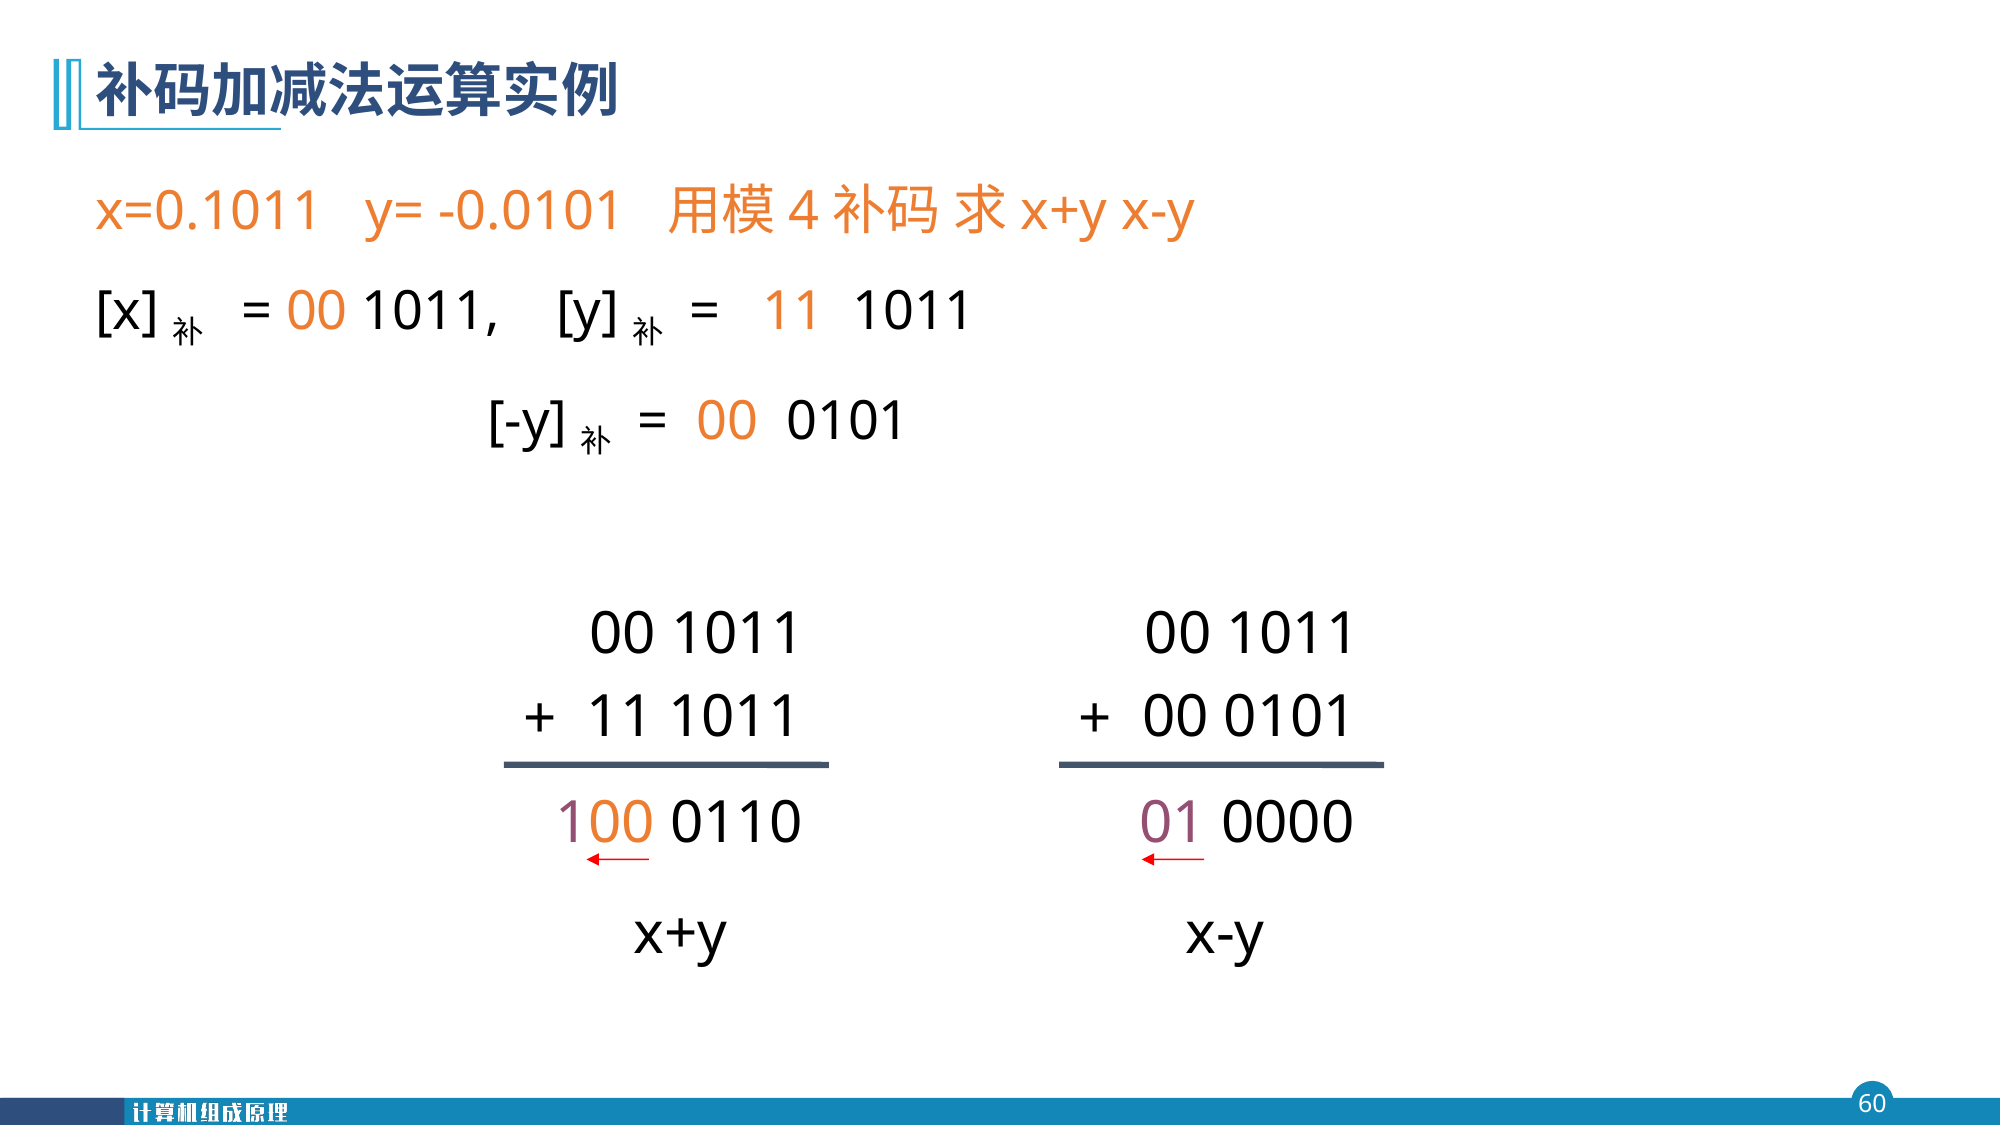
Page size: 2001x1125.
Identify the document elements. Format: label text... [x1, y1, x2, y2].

title 补码加减法运算实例 [80, 42, 1805, 144]
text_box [1059, 587, 1426, 973]
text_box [503, 587, 870, 973]
list x=0.1011 y= -0.0101 用模4补码 求x+y x-y [x]补 = 00 1011, [y]补 = 11 1011 [-y]补 = 00 0101 [80, 154, 1805, 1080]
